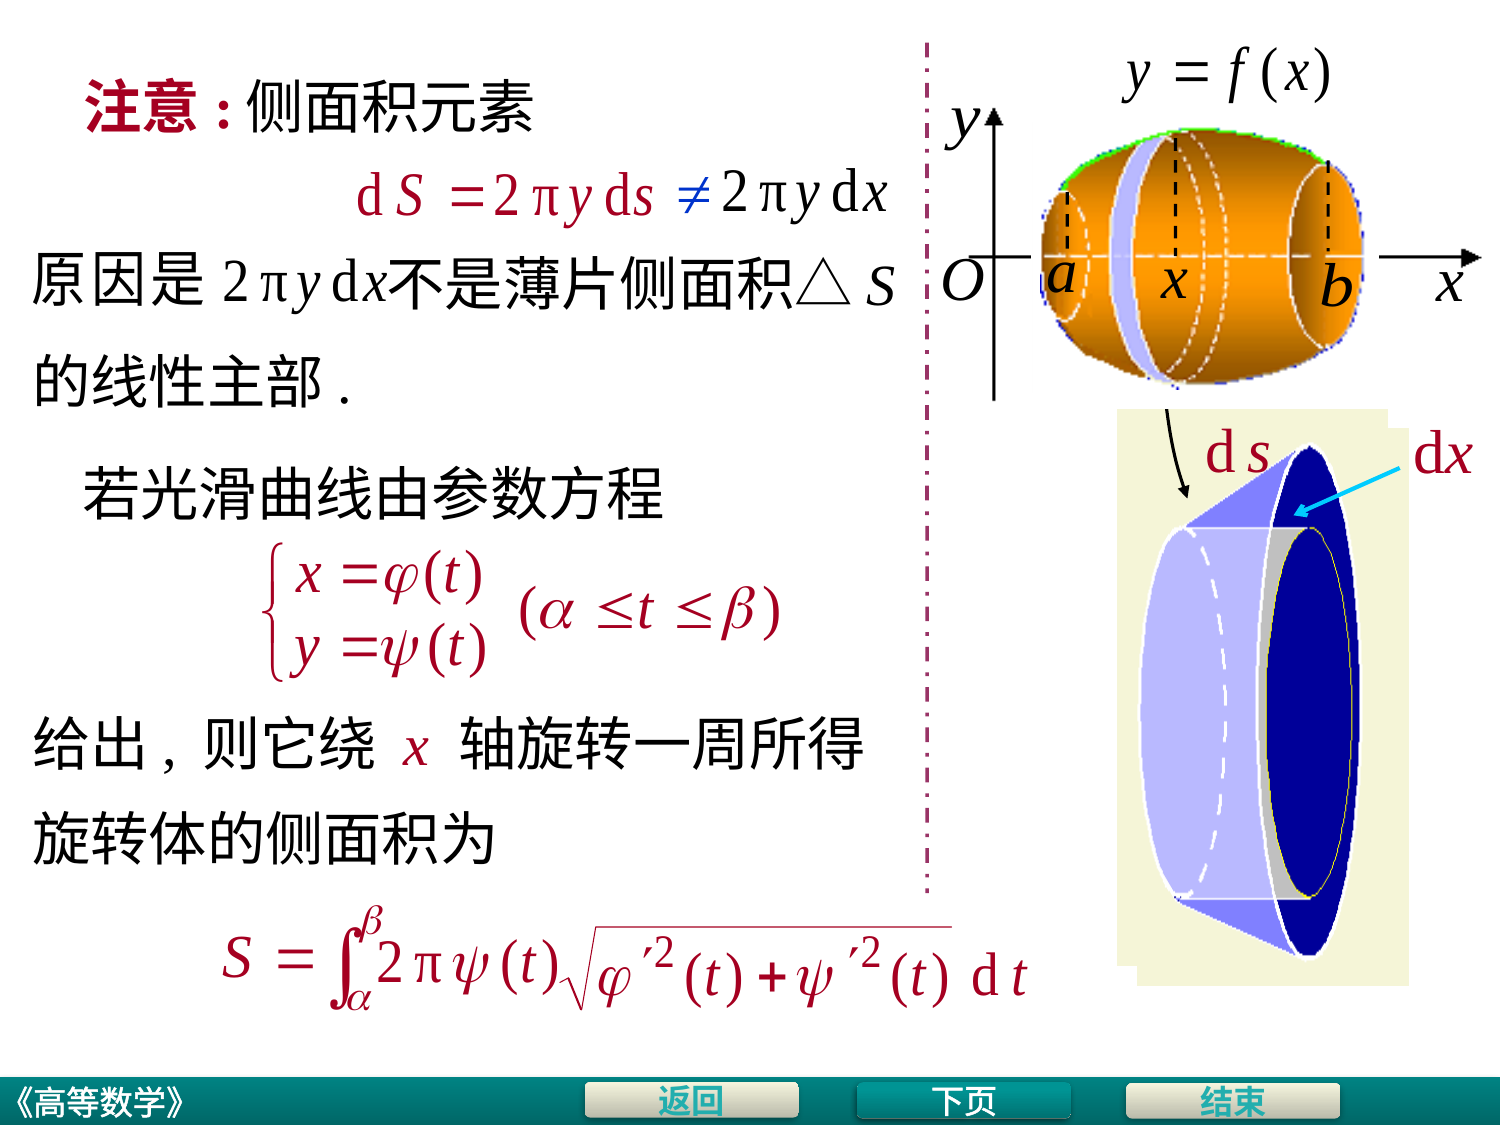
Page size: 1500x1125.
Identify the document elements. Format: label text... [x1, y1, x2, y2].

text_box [218, 896, 407, 1025]
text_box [717, 162, 893, 230]
title 注意: [68, 62, 307, 150]
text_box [1202, 423, 1276, 479]
text_box 给出, [17, 699, 187, 785]
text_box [1137, 427, 1409, 987]
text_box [353, 166, 661, 234]
text_box 则它绕 x 轴旋转一周所得 [187, 699, 904, 785]
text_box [1411, 424, 1477, 492]
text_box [554, 920, 1033, 1015]
text_box 若光滑曲线由参数方程 [67, 450, 718, 535]
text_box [254, 537, 785, 686]
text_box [410, 933, 549, 1001]
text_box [668, 176, 709, 217]
text_box 下页 [857, 1082, 1072, 1118]
text_box 旋转体的侧面积为 [17, 794, 739, 880]
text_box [28, 246, 393, 320]
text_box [938, 41, 1489, 410]
text_box 不是薄片侧面积△S [372, 239, 933, 325]
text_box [1116, 416, 1388, 967]
text_box 的线性主部. [17, 337, 393, 423]
text_box 侧面积元素 [307, 62, 581, 148]
